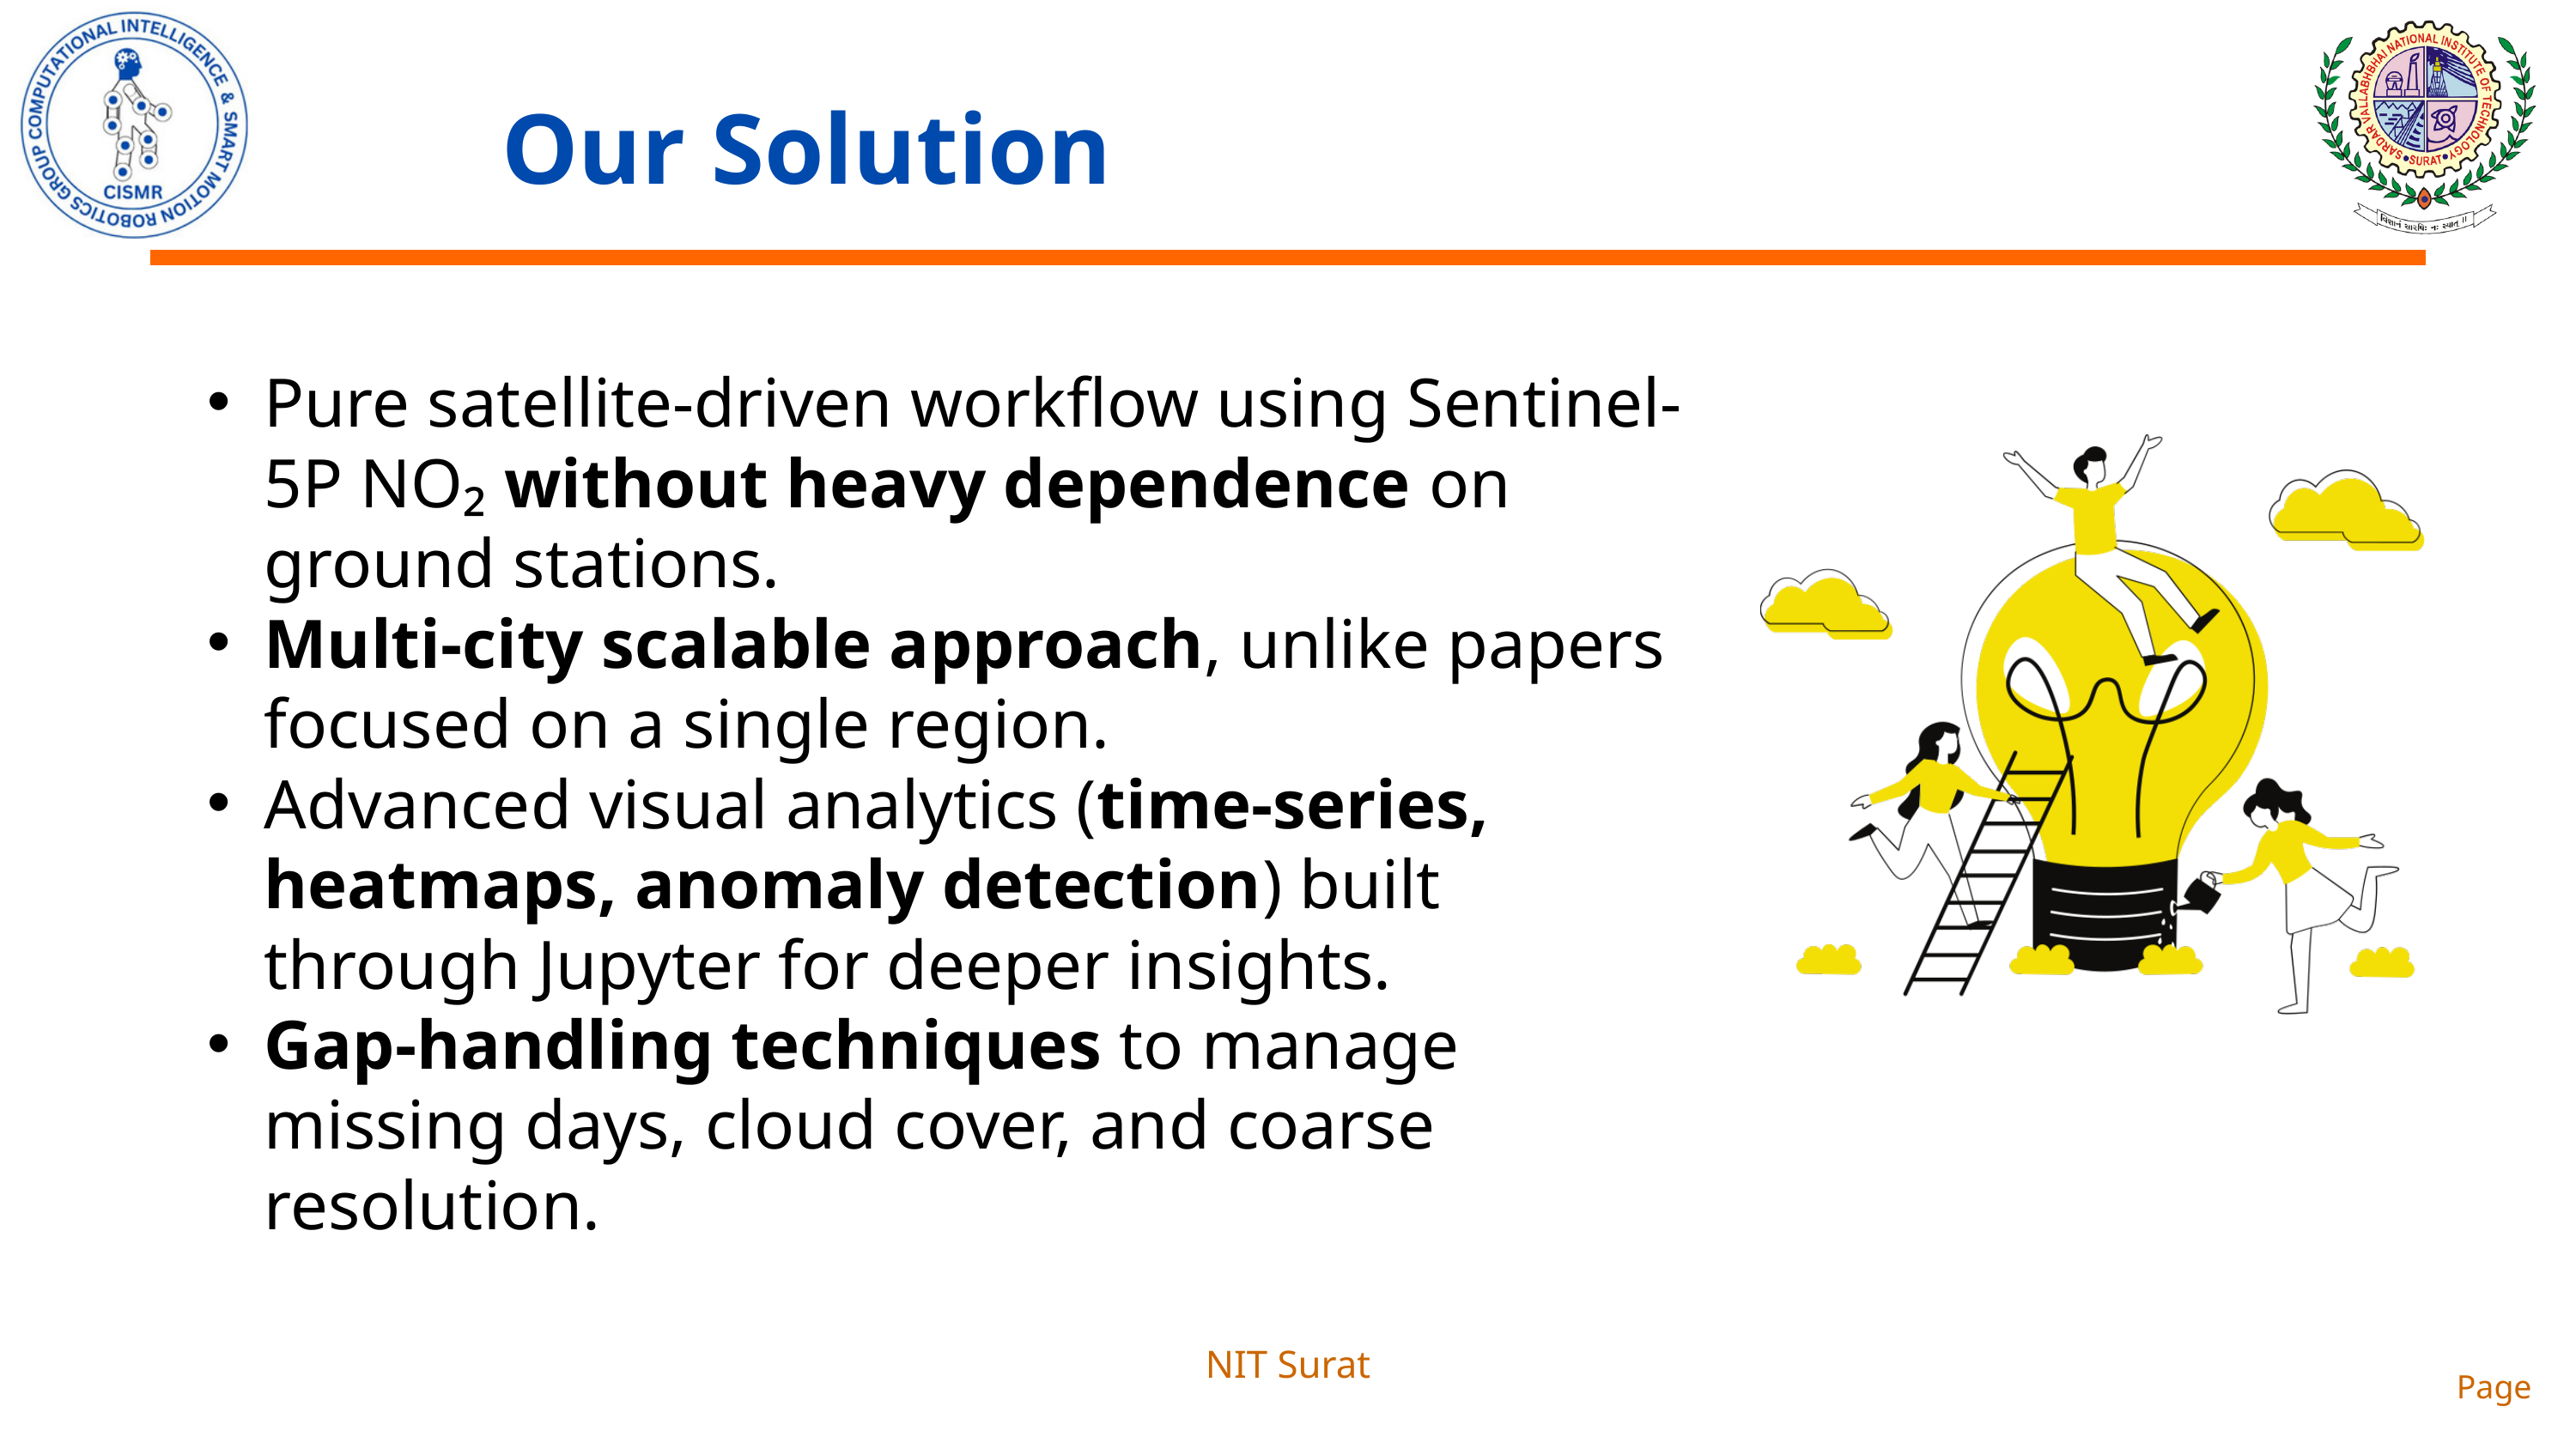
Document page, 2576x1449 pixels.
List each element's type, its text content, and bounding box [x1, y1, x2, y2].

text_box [2320, 249, 2427, 266]
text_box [501, 35, 2314, 266]
text_box [1759, 434, 2425, 1015]
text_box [2312, 20, 2537, 234]
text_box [0, 0, 258, 239]
text_box NIT Surat [879, 1340, 1696, 1385]
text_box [149, 249, 498, 266]
text_box Pure satellite-driven workflow using Sentinel-5P NO₂ without heavy dependence on ground stations. Multi-city scalable approach, unlike papers focused on a single region. Advanced visual analytics (time-series, heatmaps, anomaly detection) built through Jupyter for deeper insights. Gap-handling techniques to manage missing days, cloud cover, and coarse resolution. [150, 360, 1706, 1324]
text_box Page [2424, 1367, 2532, 1406]
